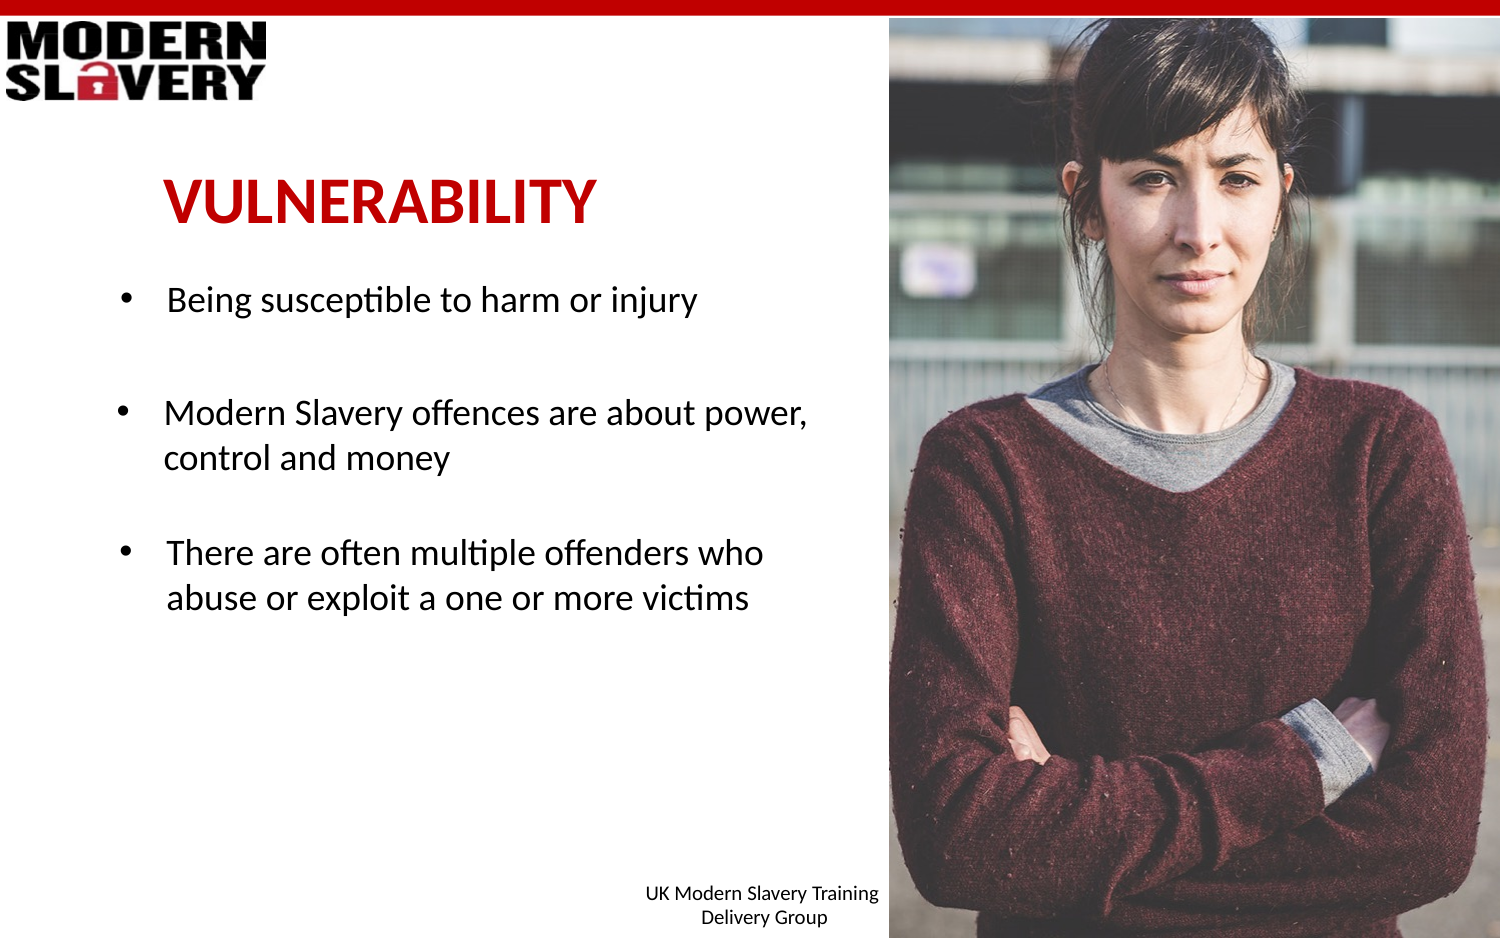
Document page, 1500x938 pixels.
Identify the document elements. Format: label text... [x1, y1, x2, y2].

picture [889, 0, 1500, 938]
text_box There are often multiple offenders who abuse or exploit a one or more victims [104, 520, 855, 625]
text_box Being susceptible to harm or injury [105, 267, 714, 328]
text_box VULNERABILITY [59, 149, 702, 245]
text_box Modern Slavery offences are about power, control and money [101, 381, 852, 486]
picture [6, 21, 266, 101]
